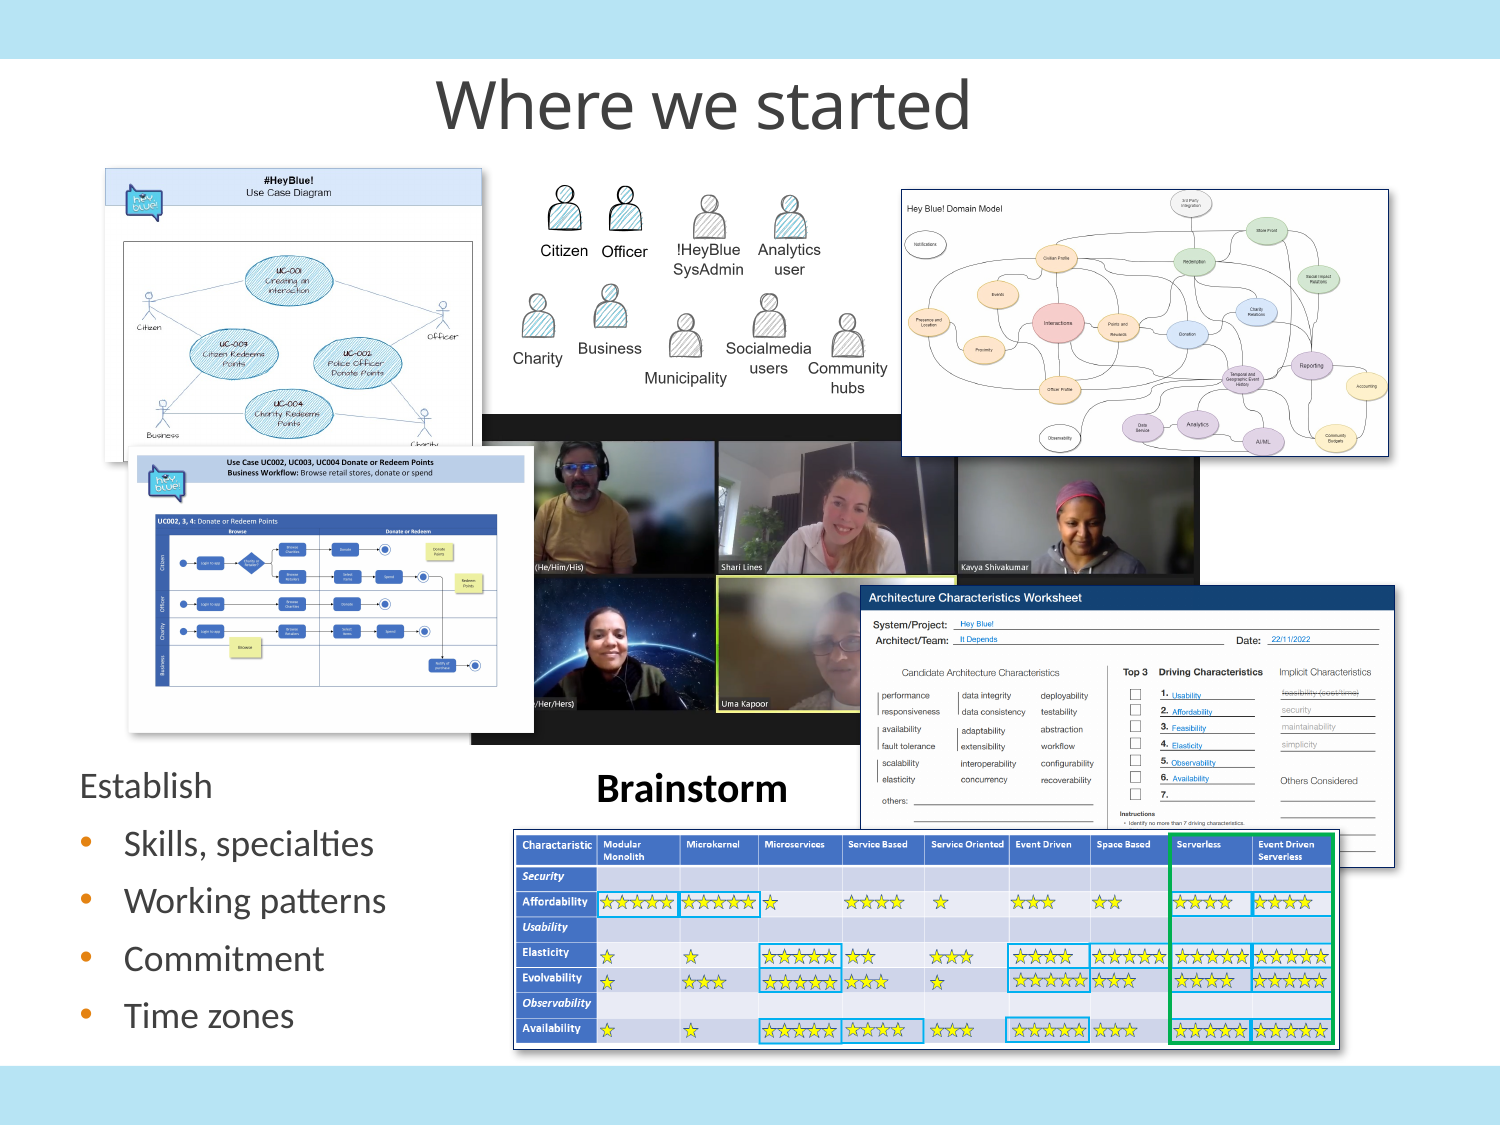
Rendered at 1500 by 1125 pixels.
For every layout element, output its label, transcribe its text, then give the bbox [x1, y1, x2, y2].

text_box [105, 167, 1395, 1050]
title Where we started [85, 67, 1324, 183]
list Establish Skills, specialties Working patterns Commitment Time zones [79, 753, 485, 1070]
